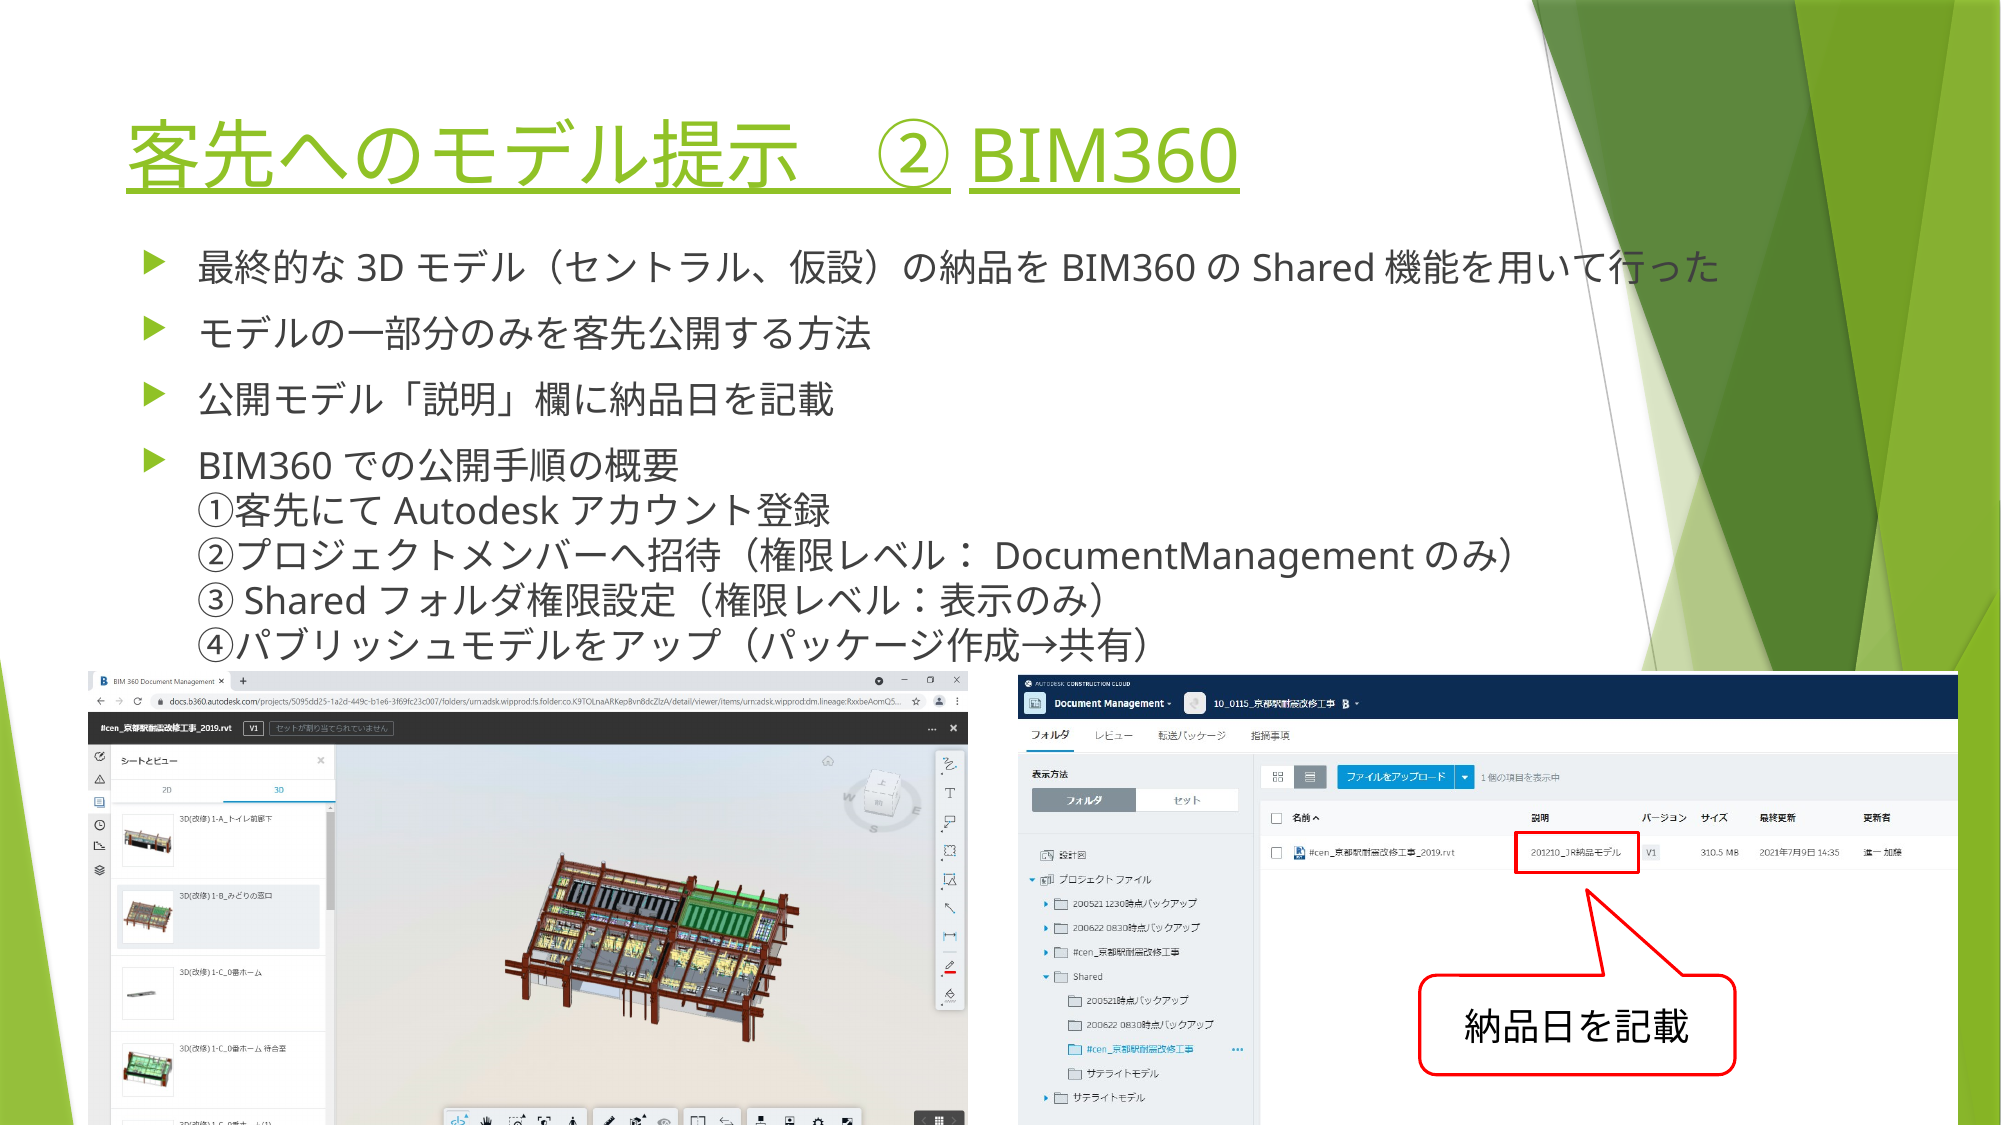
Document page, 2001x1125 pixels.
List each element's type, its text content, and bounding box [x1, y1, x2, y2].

list 最終的な3Dモデル（セントラル、仮設）の納品をBIM360のShared機能を用いて行った モデルの一部分のみを客先公開する方法 公開モデル「説明」欄に納品日を記載 BIM360での公開手順の概要 ①客先にてAutodeskアカウント登録 ②プロジェクトメンバーへ招待（権限レベル：DocumentManagementのみ） ③Sharedフォルダ権限設定（権限レベル：表示のみ） ④パブリッシュモデルをアップ（パッケージ作成→共有） [126, 236, 1810, 1025]
picture [87, 670, 969, 1125]
title 客先へのモデル提示 ②BIM360 [111, 99, 1627, 317]
picture [1018, 670, 1958, 1125]
